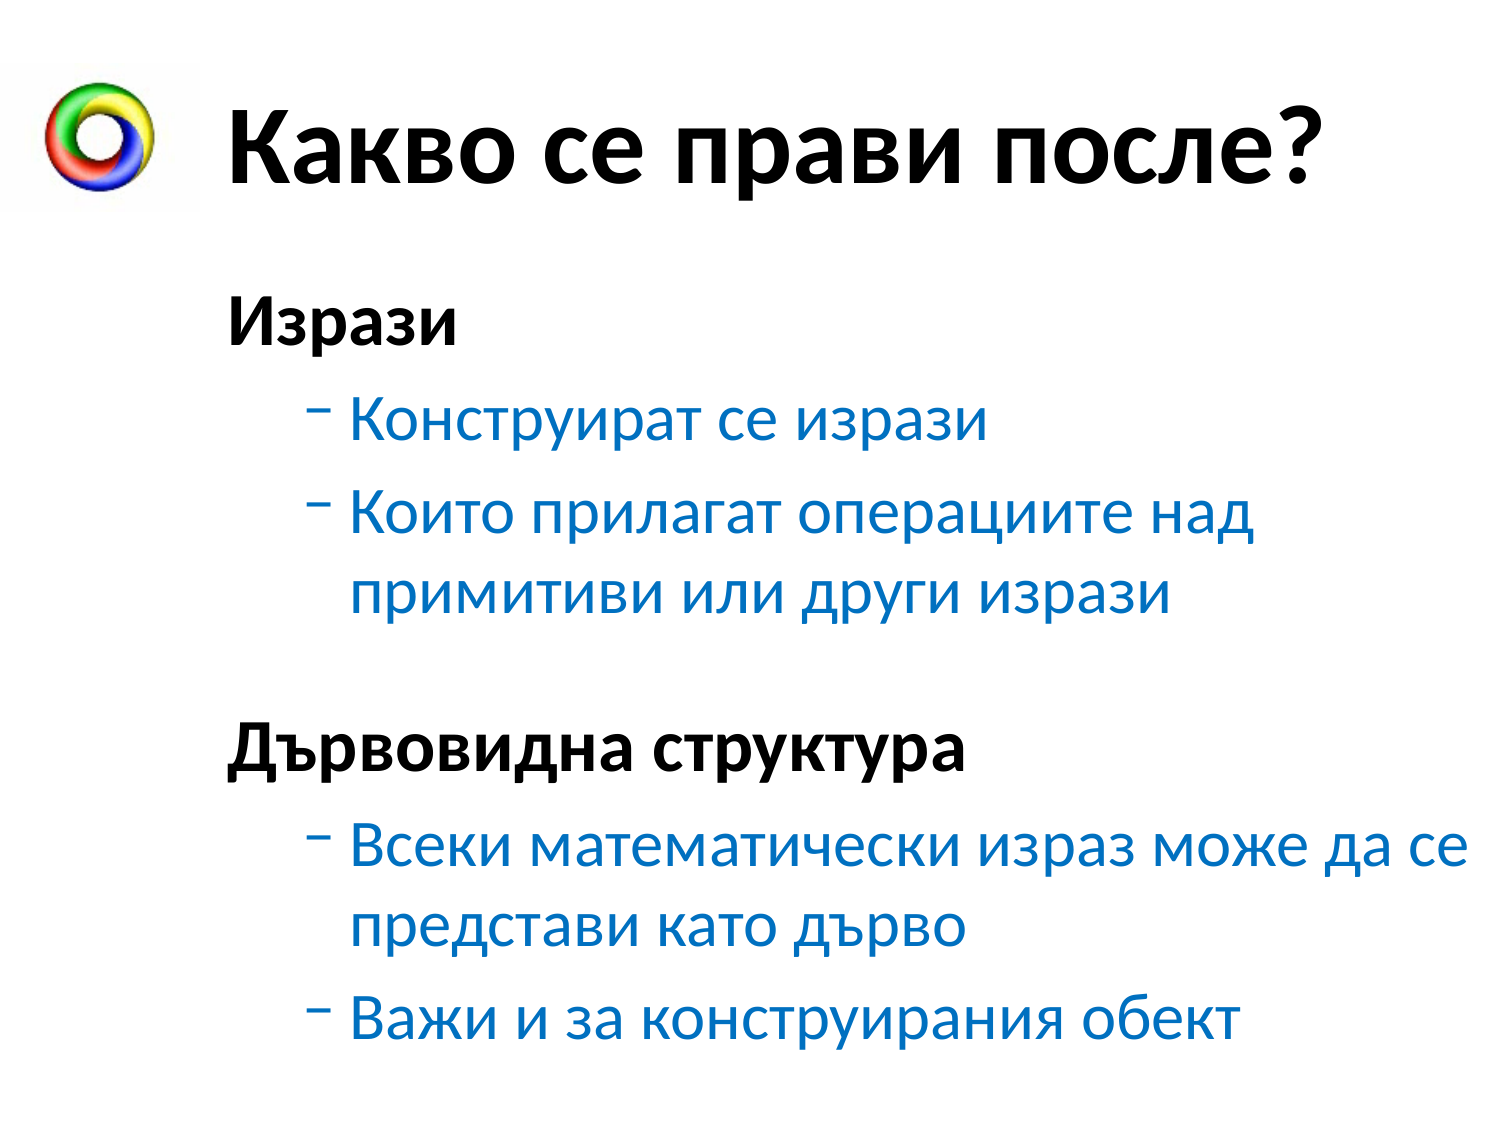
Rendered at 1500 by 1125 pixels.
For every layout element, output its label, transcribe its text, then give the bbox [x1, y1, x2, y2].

picture [0, 63, 200, 212]
title Какво се прави после? [212, 45, 1500, 233]
list Изрази Конструират се изрази Които прилагат операциите над примитиви или други изрази Дървовидна структура Всеки математически израз може да се представи като дърво Важи и за конструирания обект [212, 262, 1500, 1100]
